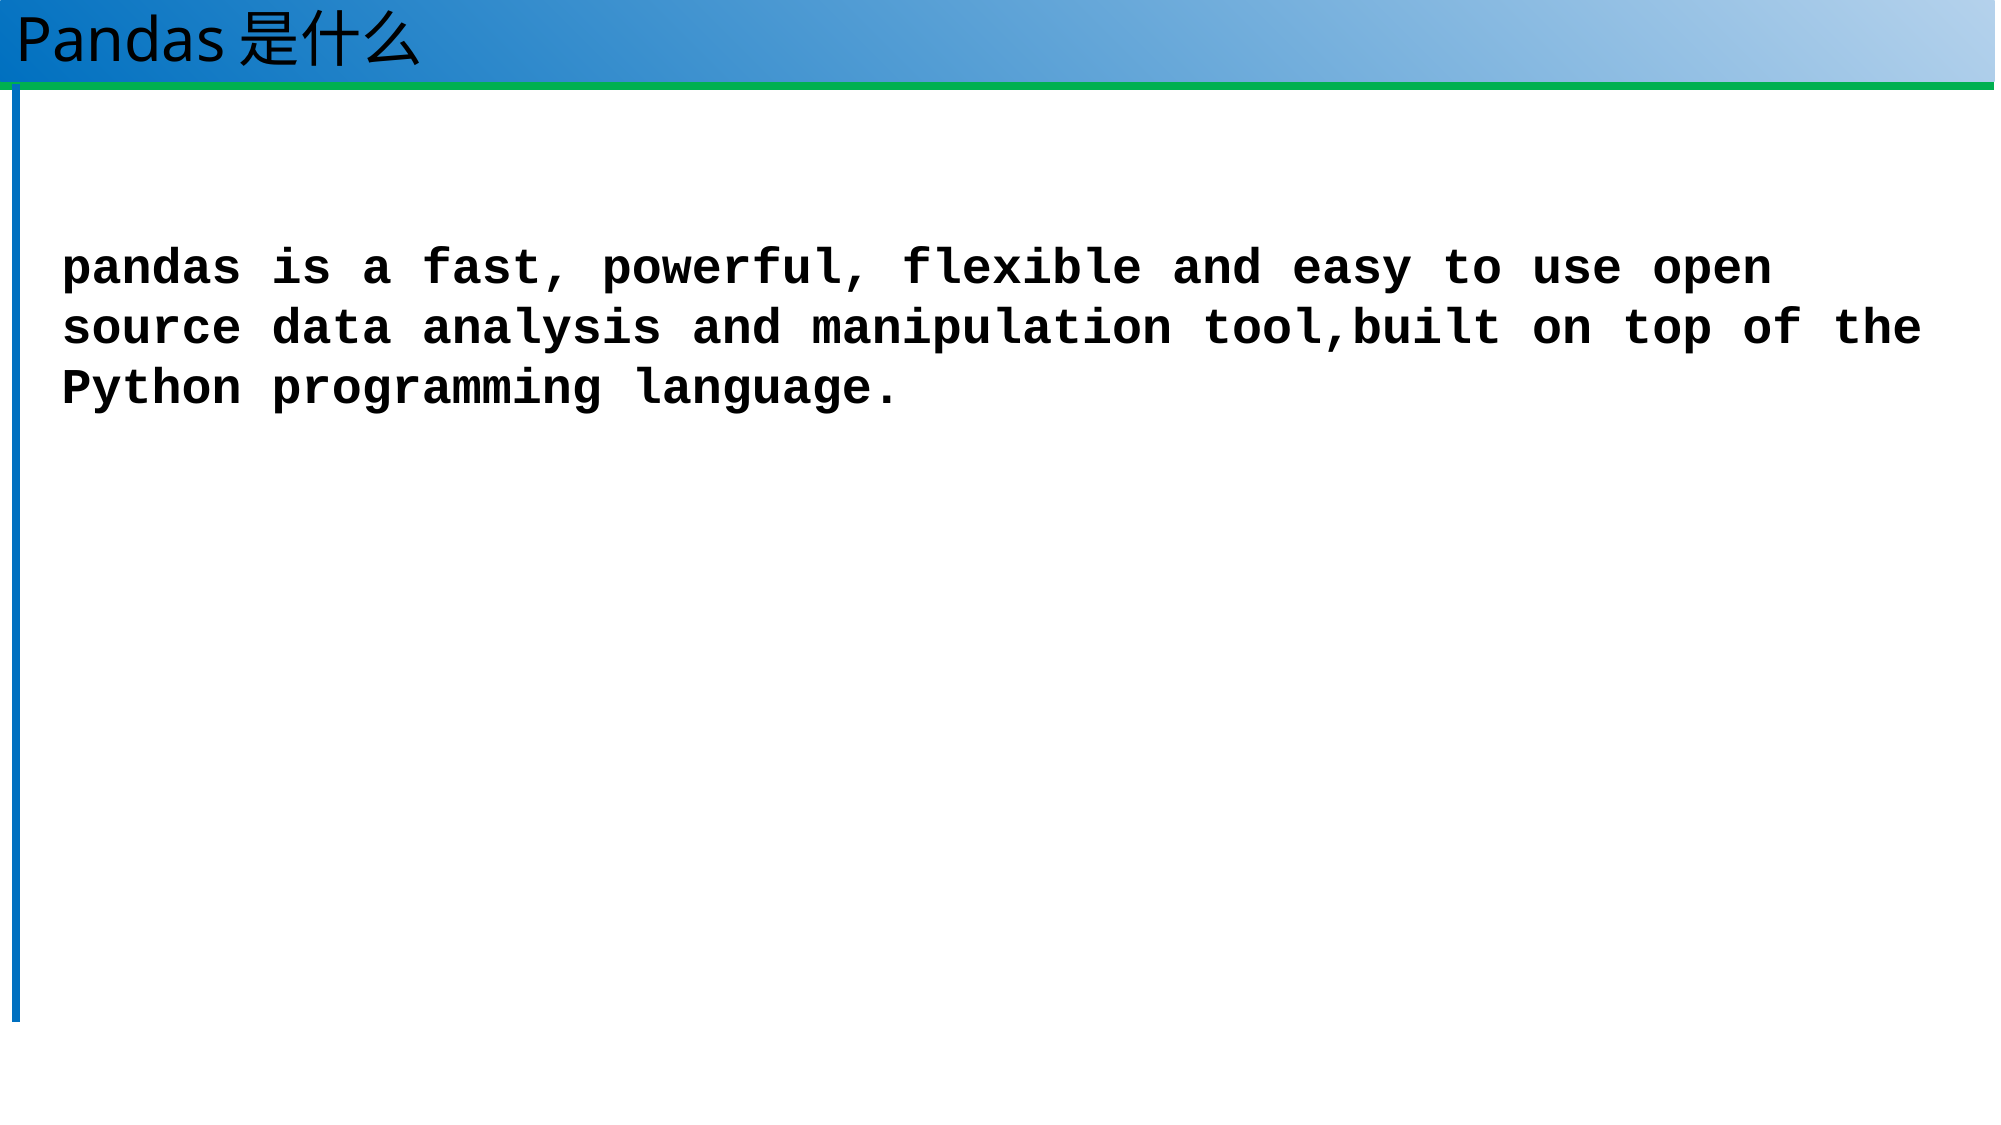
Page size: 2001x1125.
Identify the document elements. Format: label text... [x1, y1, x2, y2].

title Pandas是什么 [0, 0, 1995, 82]
text_box pandas is a fast, powerful, flexible and easy to use open source data analysis and manipulation tool,built on top of the Python programming language. [46, 226, 1954, 422]
